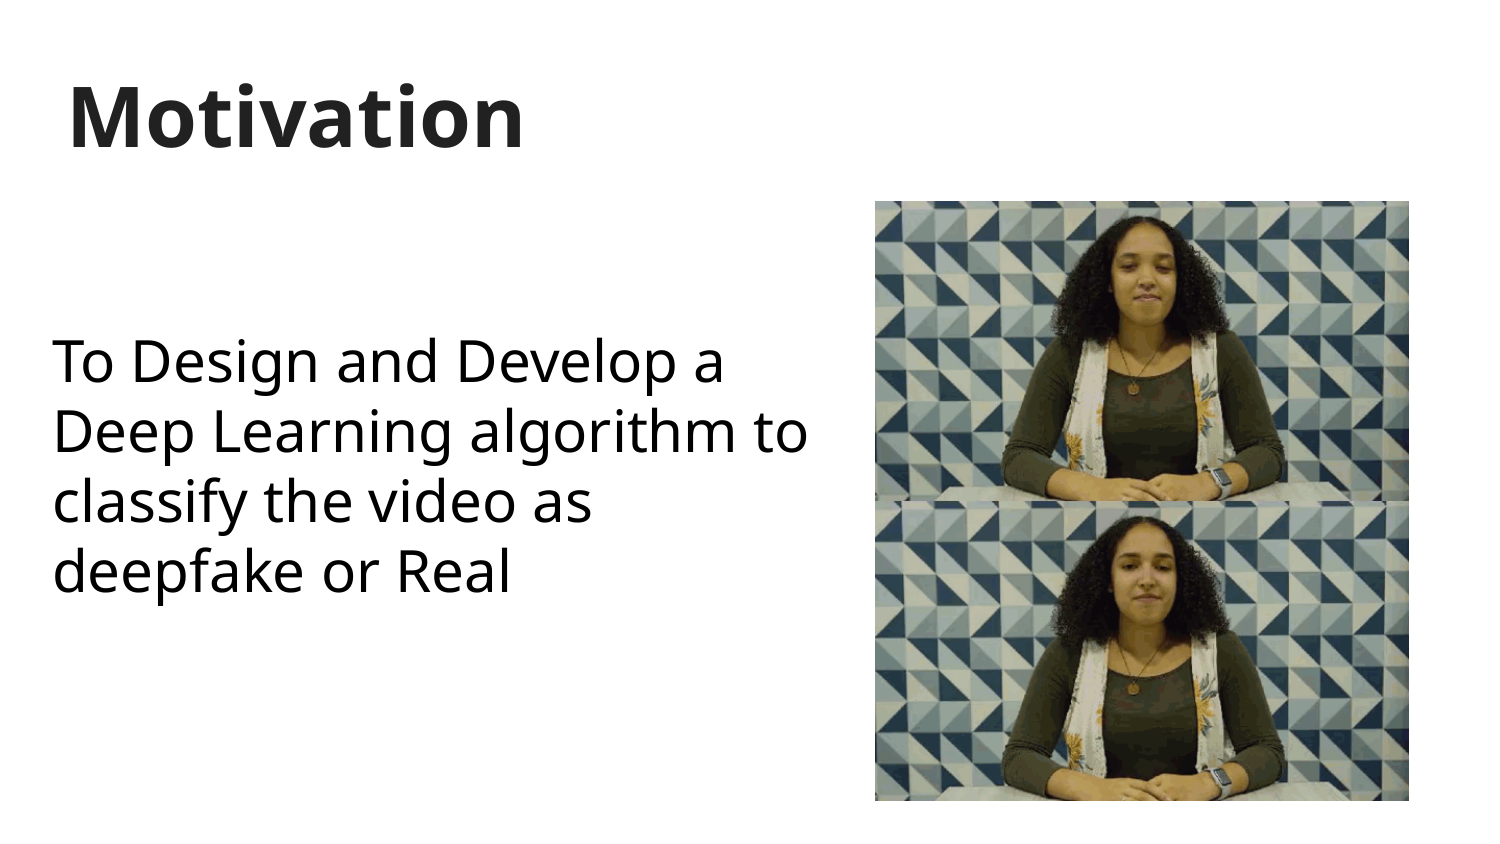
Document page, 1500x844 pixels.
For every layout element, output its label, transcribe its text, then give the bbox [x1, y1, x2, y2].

text_box To Design and Develop a Deep Learning algorithm to classify the video as deepfake or Real [37, 309, 870, 644]
picture [875, 200, 1409, 801]
title Motivation [51, 48, 1449, 180]
